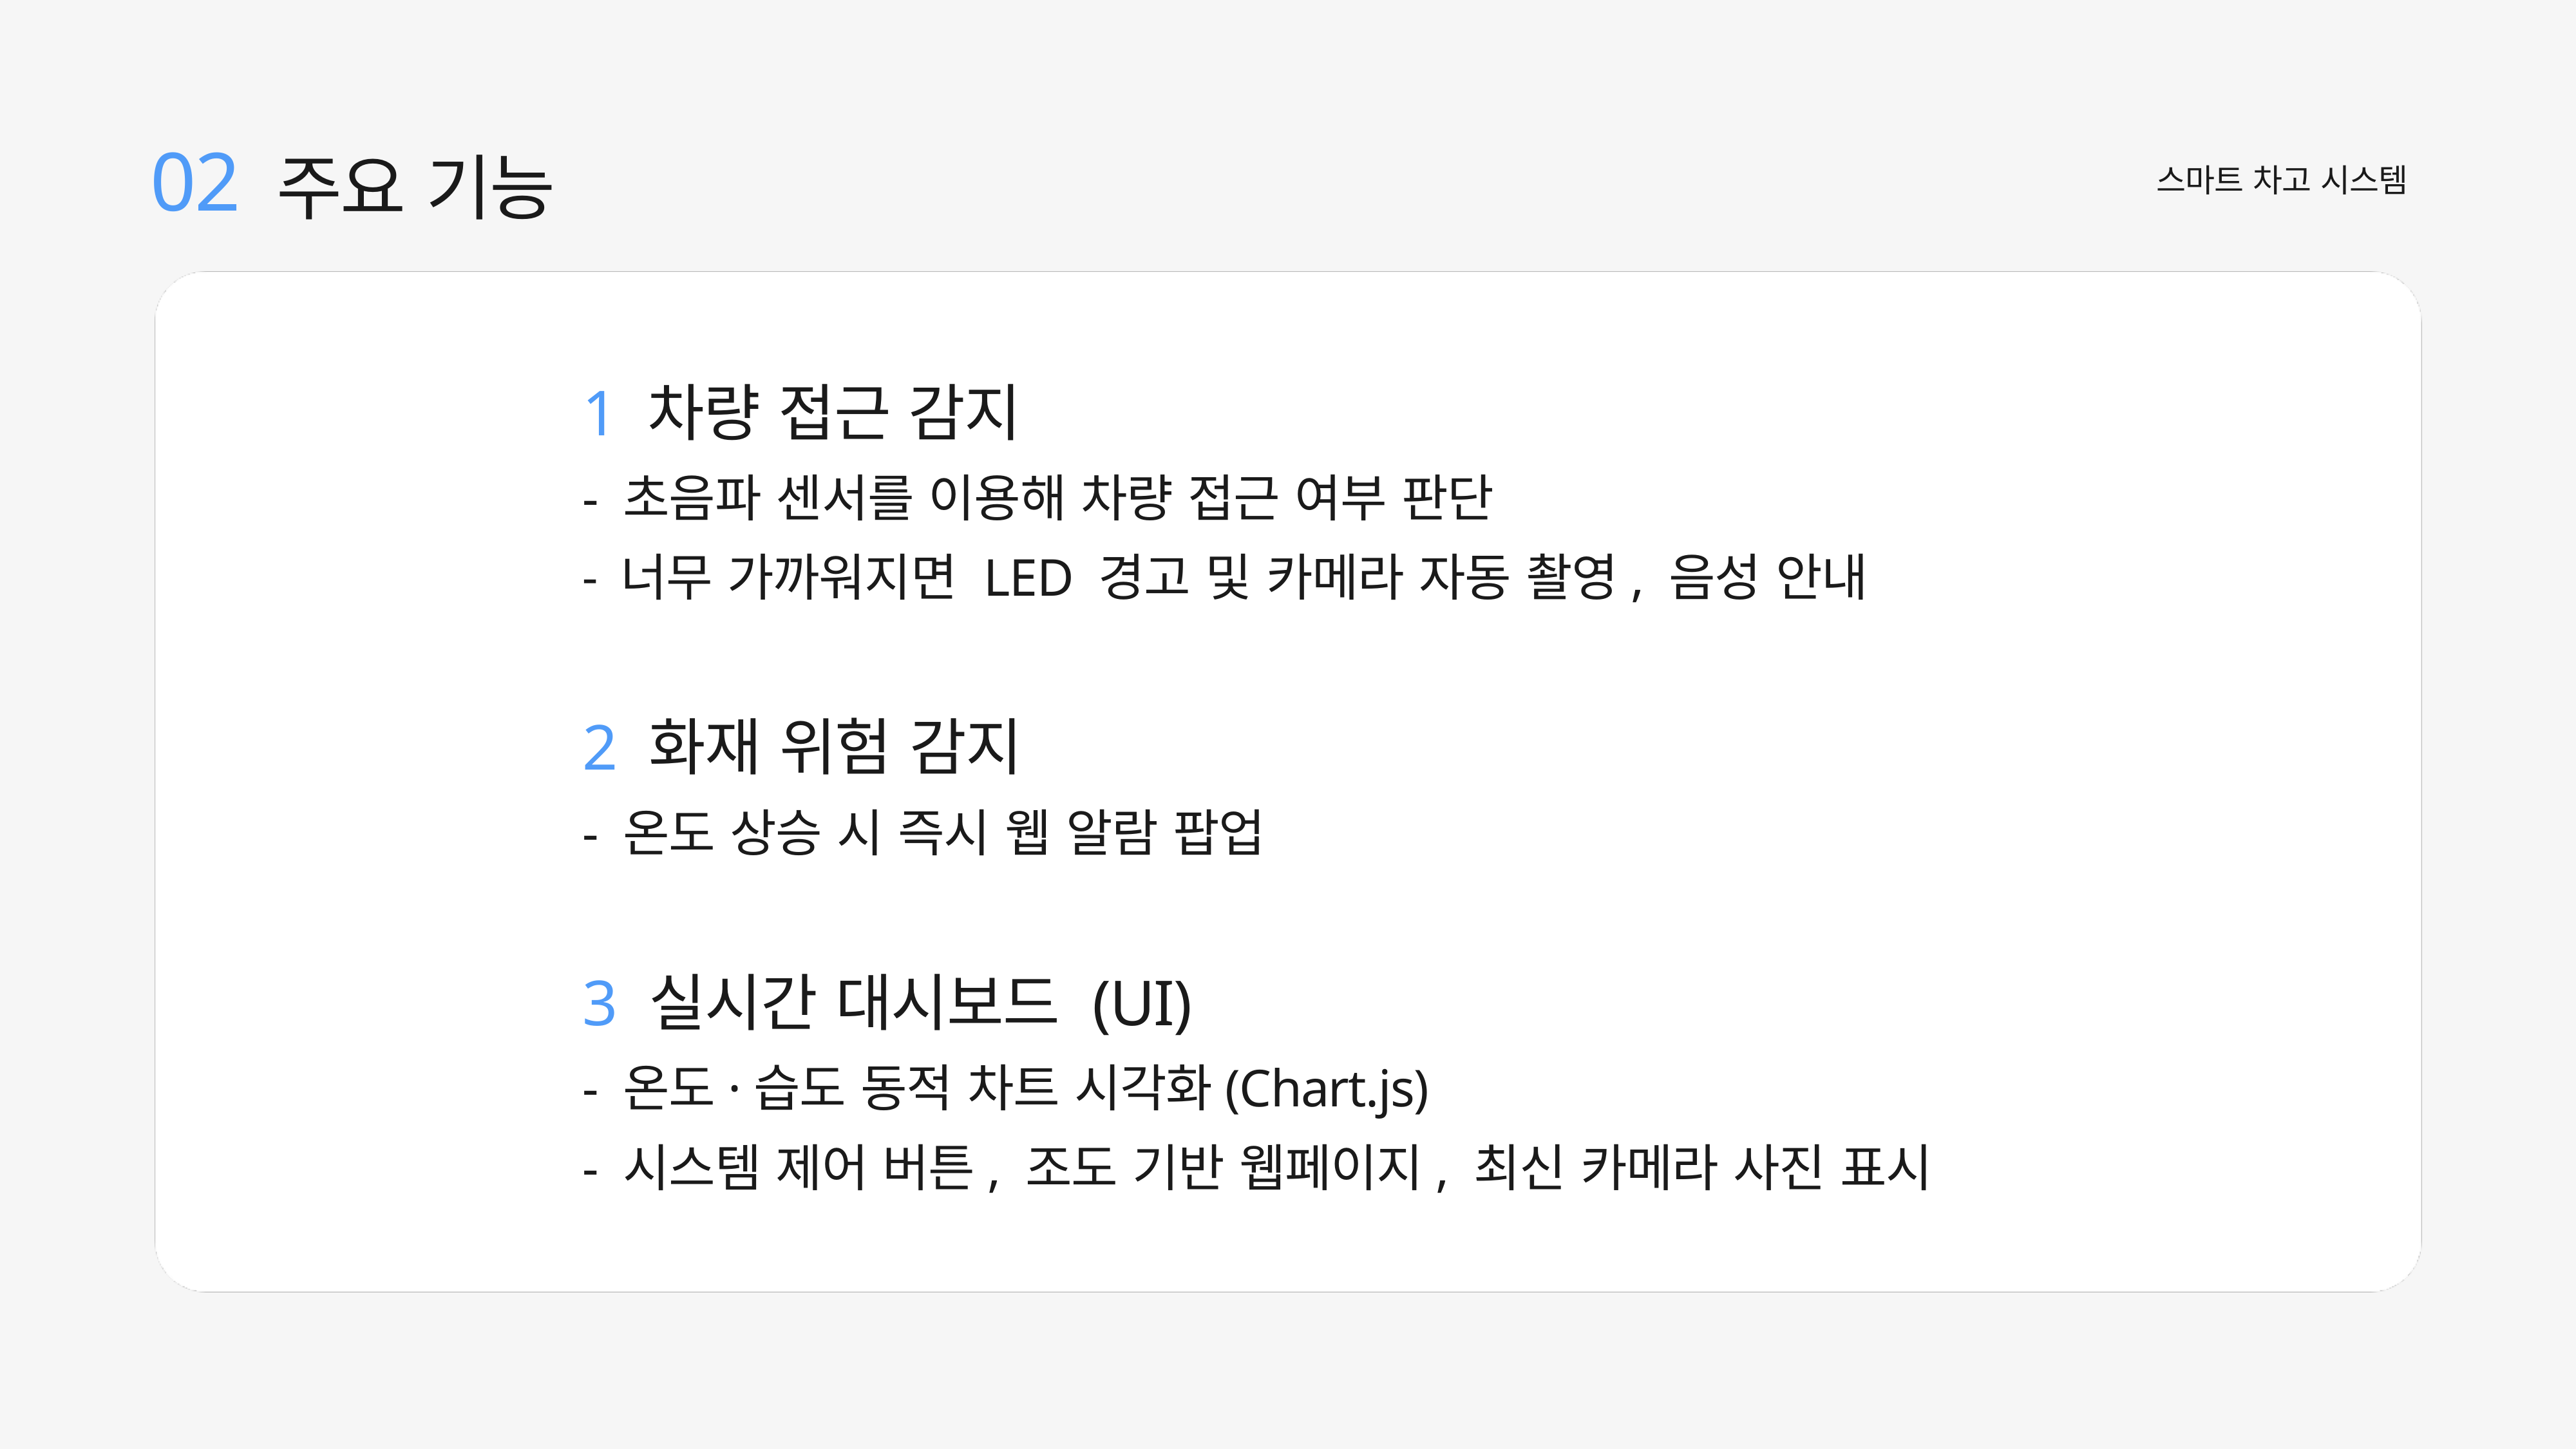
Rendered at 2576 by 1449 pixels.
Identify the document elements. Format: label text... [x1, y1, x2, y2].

text_box 스마트 차고 시스템 [2004, 149, 2418, 195]
text_box 주요 기능 [276, 133, 846, 240]
picture [154, 270, 2423, 1294]
text_box 02 [150, 126, 301, 239]
